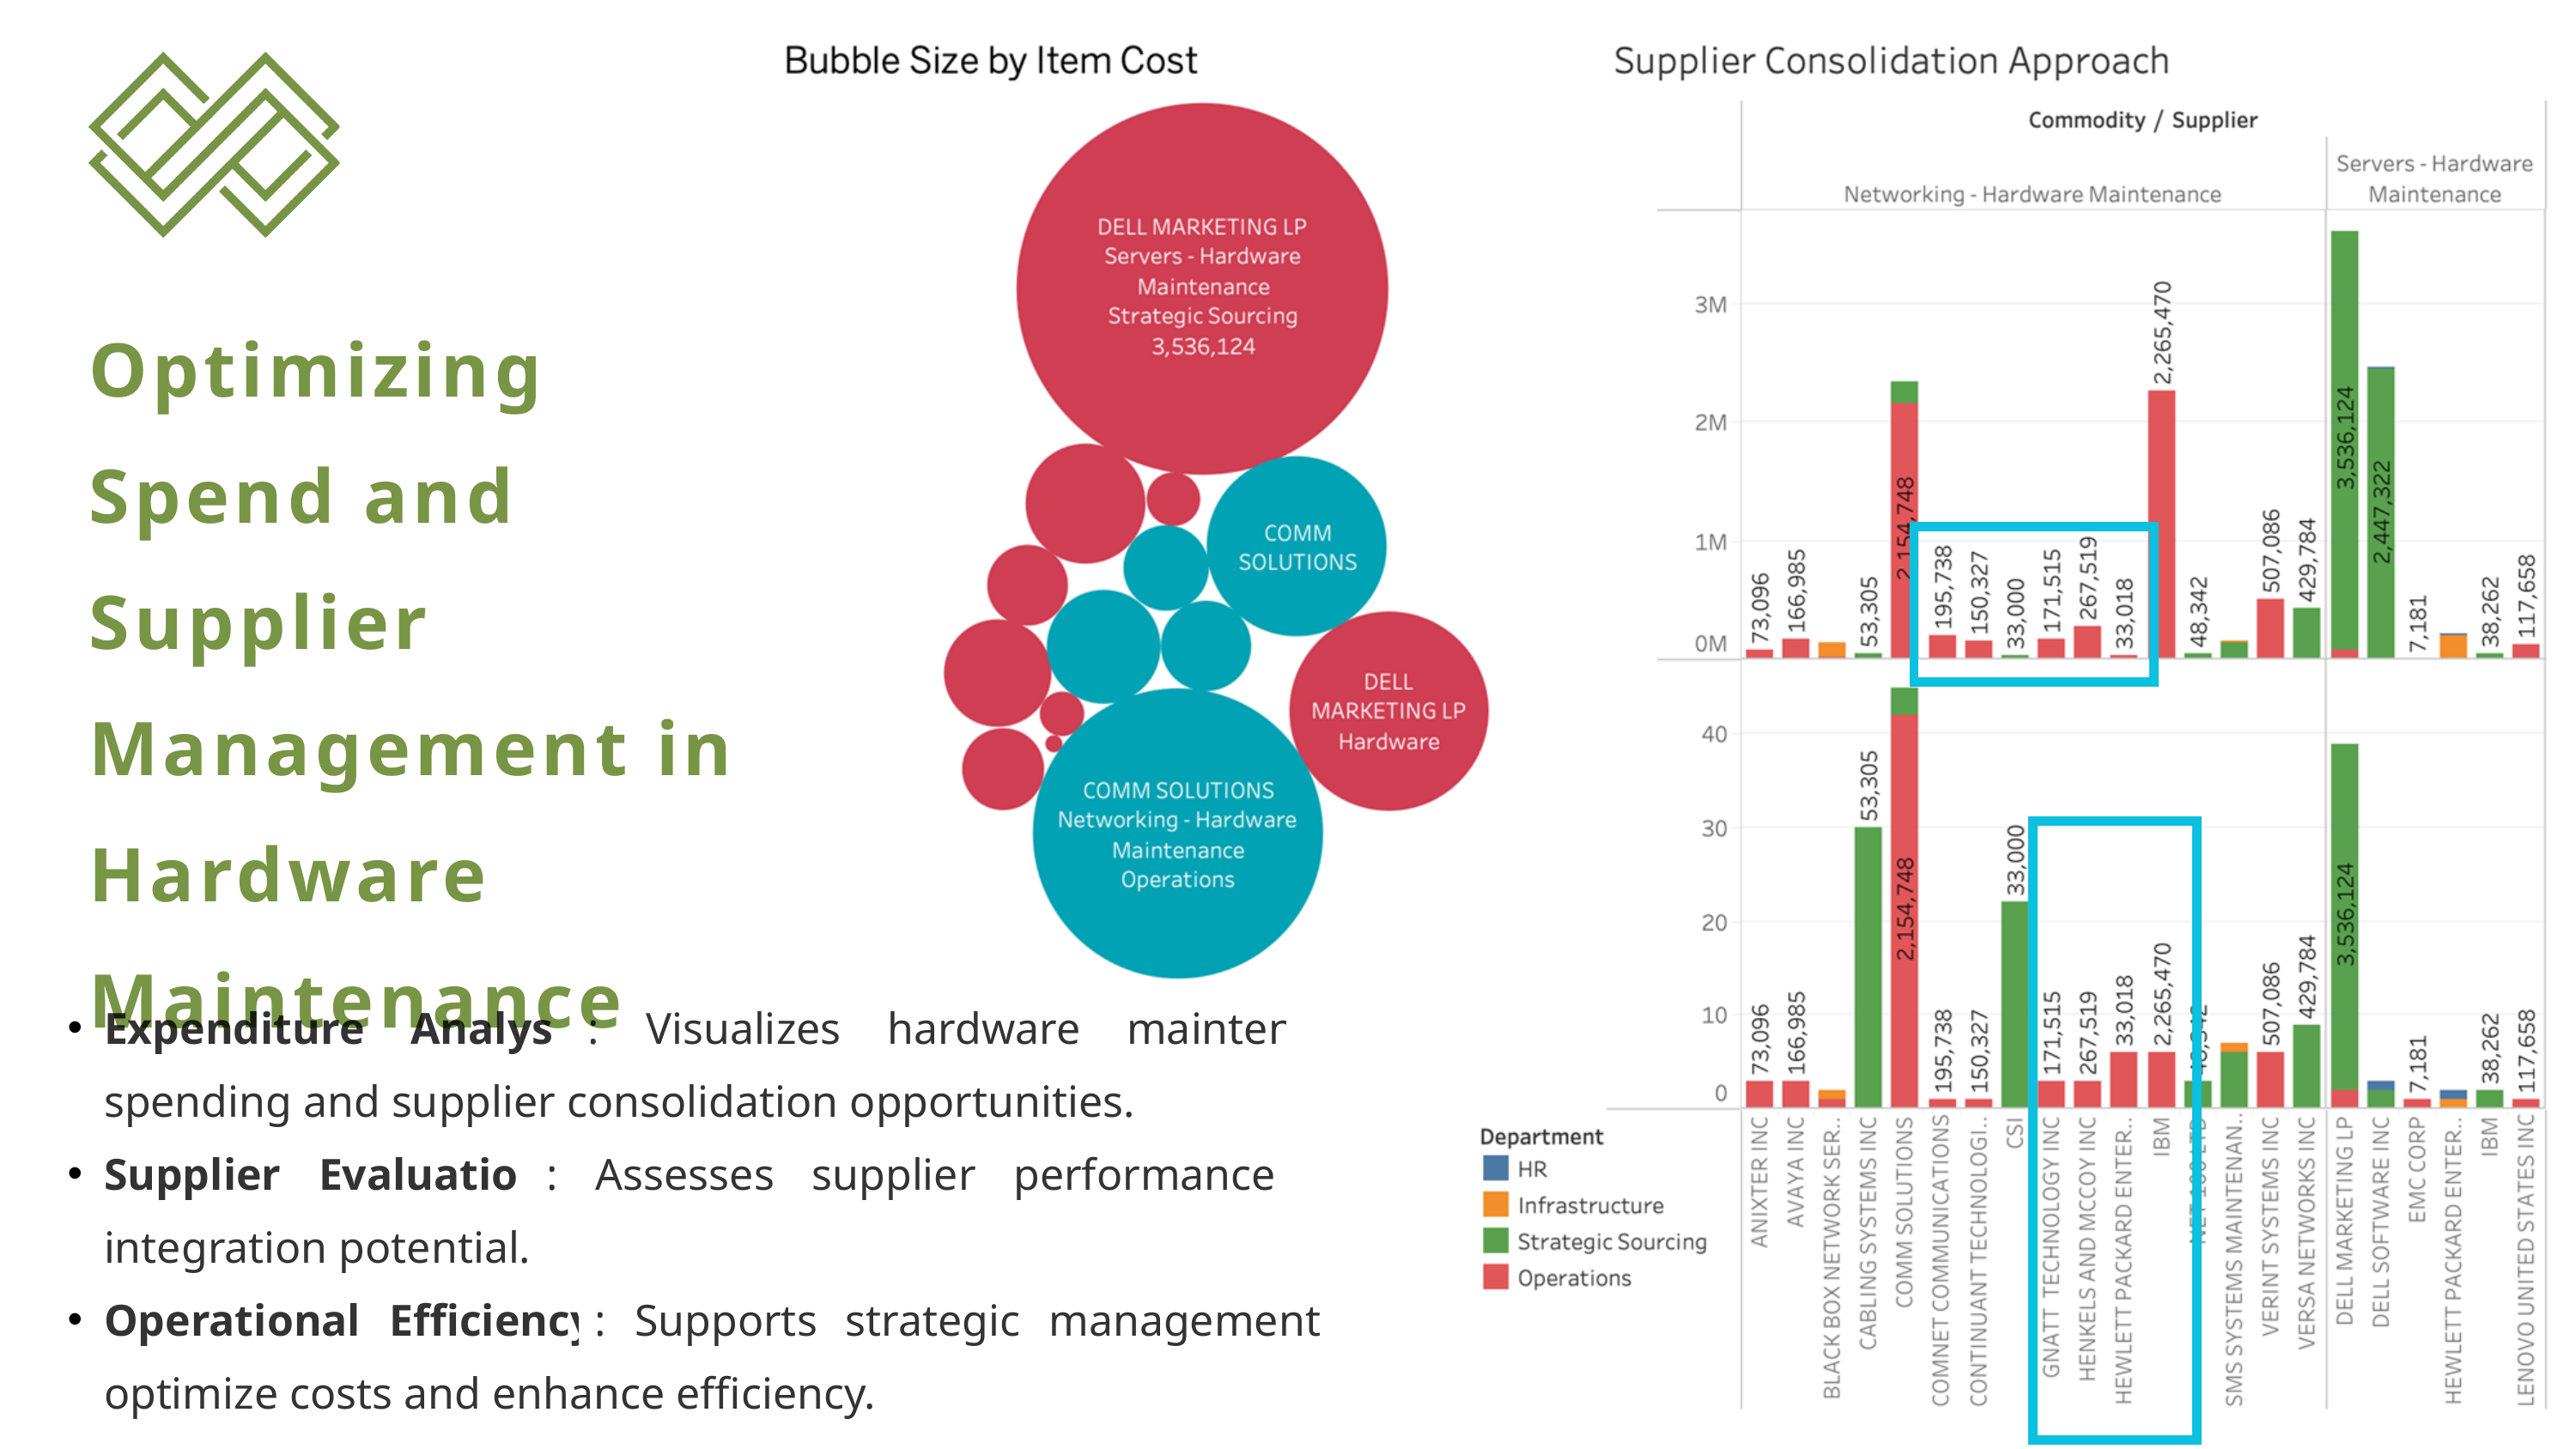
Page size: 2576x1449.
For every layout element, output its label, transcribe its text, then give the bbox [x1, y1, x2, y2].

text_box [2201, 899, 2225, 1441]
text_box Optimizing Spend and Supplier Management in Hardware Maintenance [88, 286, 788, 979]
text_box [863, 45, 2527, 1367]
text_box Expenditure Analysis: Visualizes hardware maintenance spending and supplier consolidation opportunities. Supplier Evaluation: Assesses supplier performance and integration potential. Operational Efficiency: Supports strategic management to optimize costs and enhance efficiency. [31, 979, 1391, 1449]
text_box [88, 52, 340, 238]
text_box [764, 0, 2576, 1449]
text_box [1955, 483, 2113, 725]
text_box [2032, 821, 2197, 1441]
